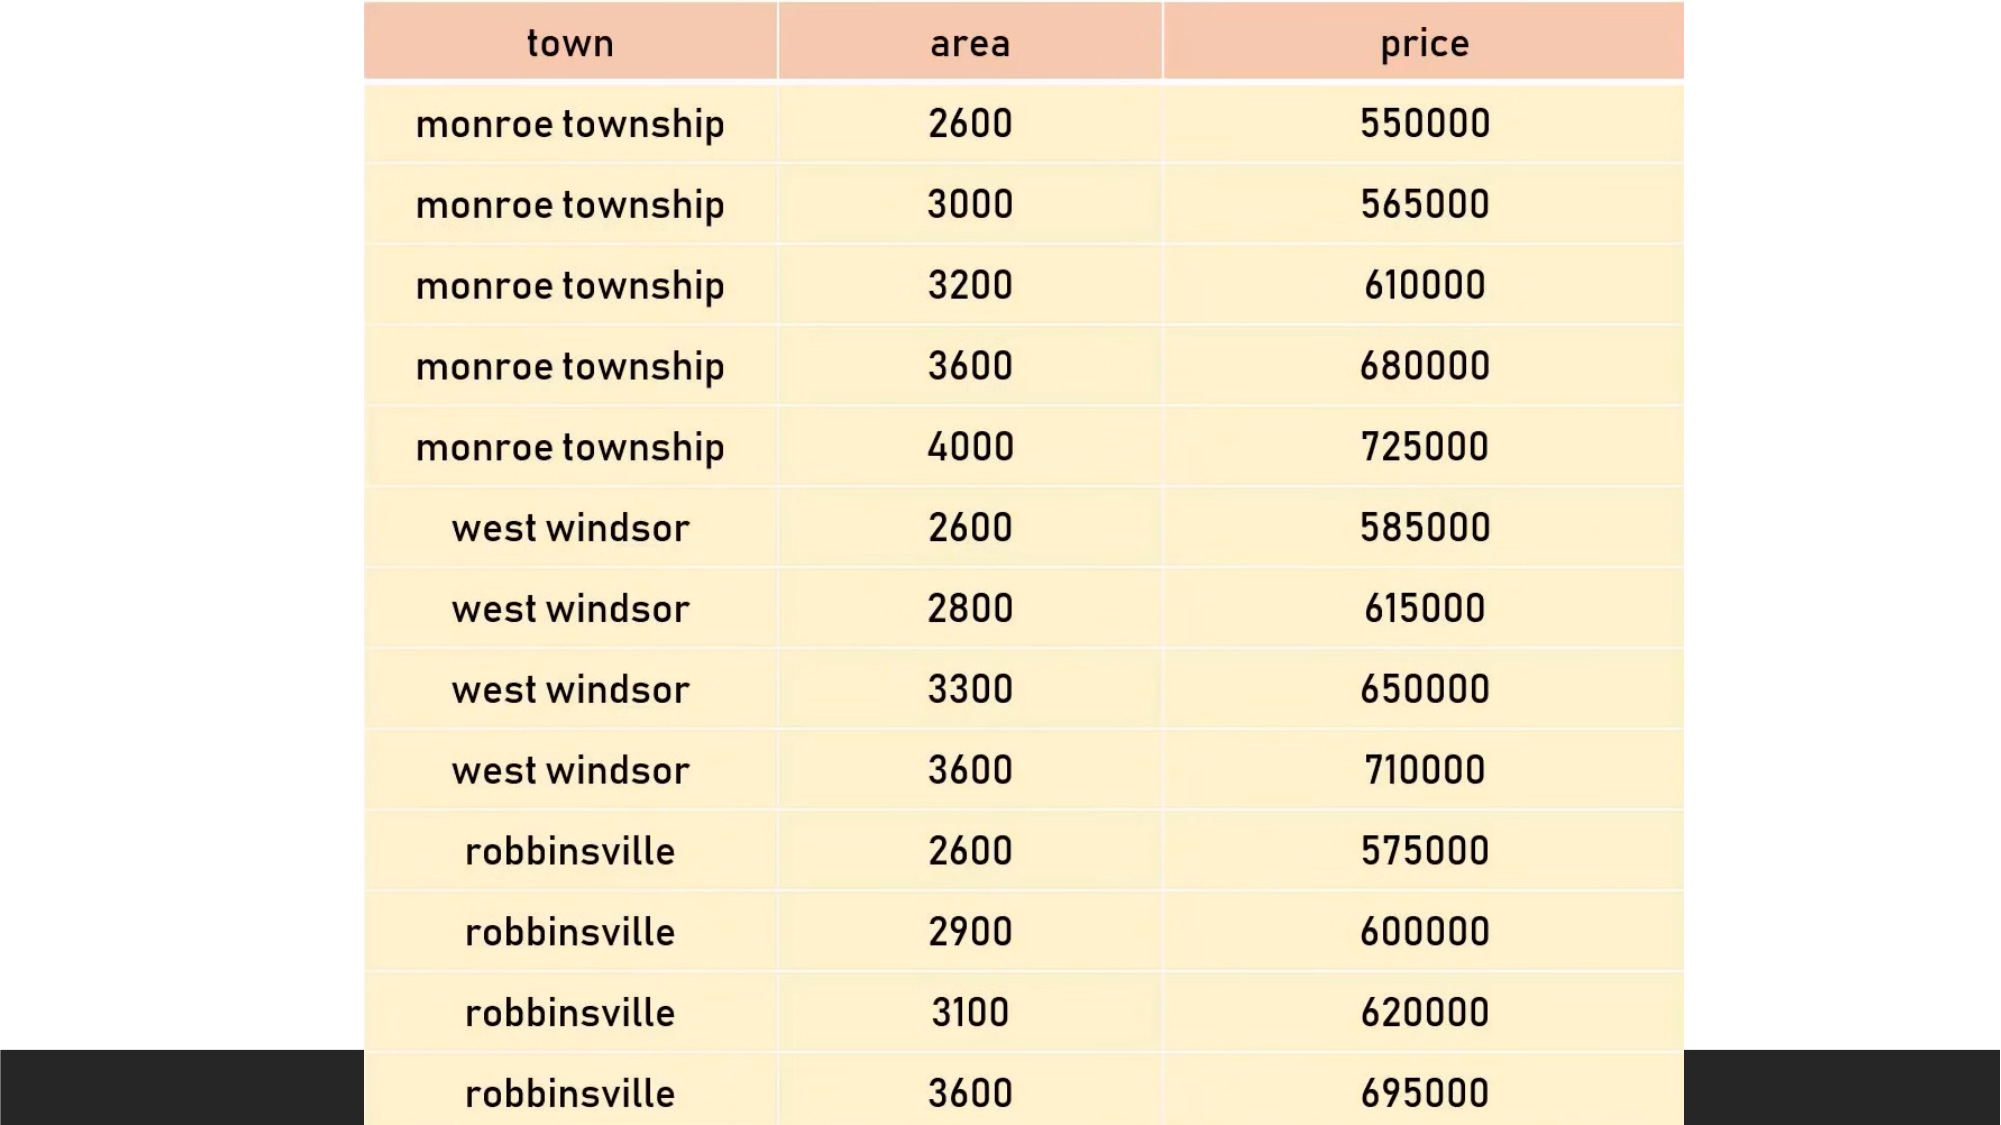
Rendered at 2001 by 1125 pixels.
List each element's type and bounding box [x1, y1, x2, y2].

picture [363, 0, 1684, 1125]
